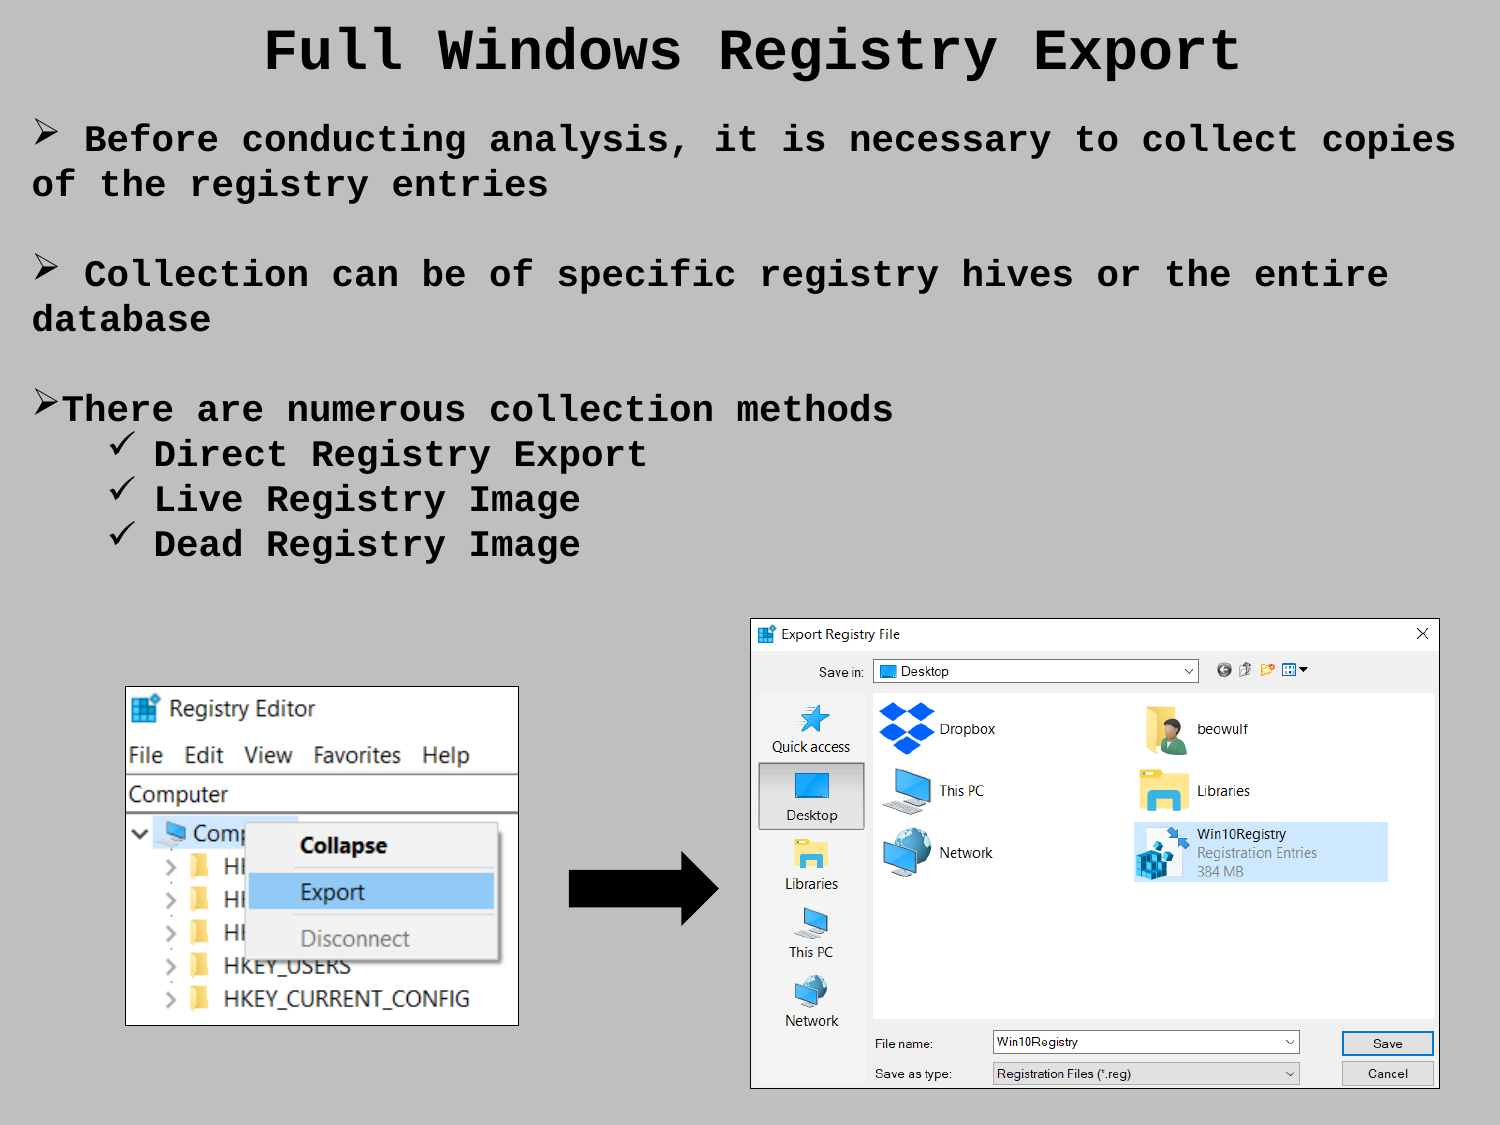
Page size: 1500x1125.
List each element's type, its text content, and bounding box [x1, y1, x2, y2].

text_box Full Windows Registry Export [85, 14, 1421, 78]
text_box Before conducting analysis, it is necessary to collect copies of the registry entries Collection can be of specific registry hives or the entire database There are numerous collection methods Direct Registry Export Live Registry Image Dead Registry Image [16, 106, 1476, 577]
picture [125, 686, 519, 1026]
picture [749, 618, 1441, 1089]
text_box [566, 849, 722, 928]
